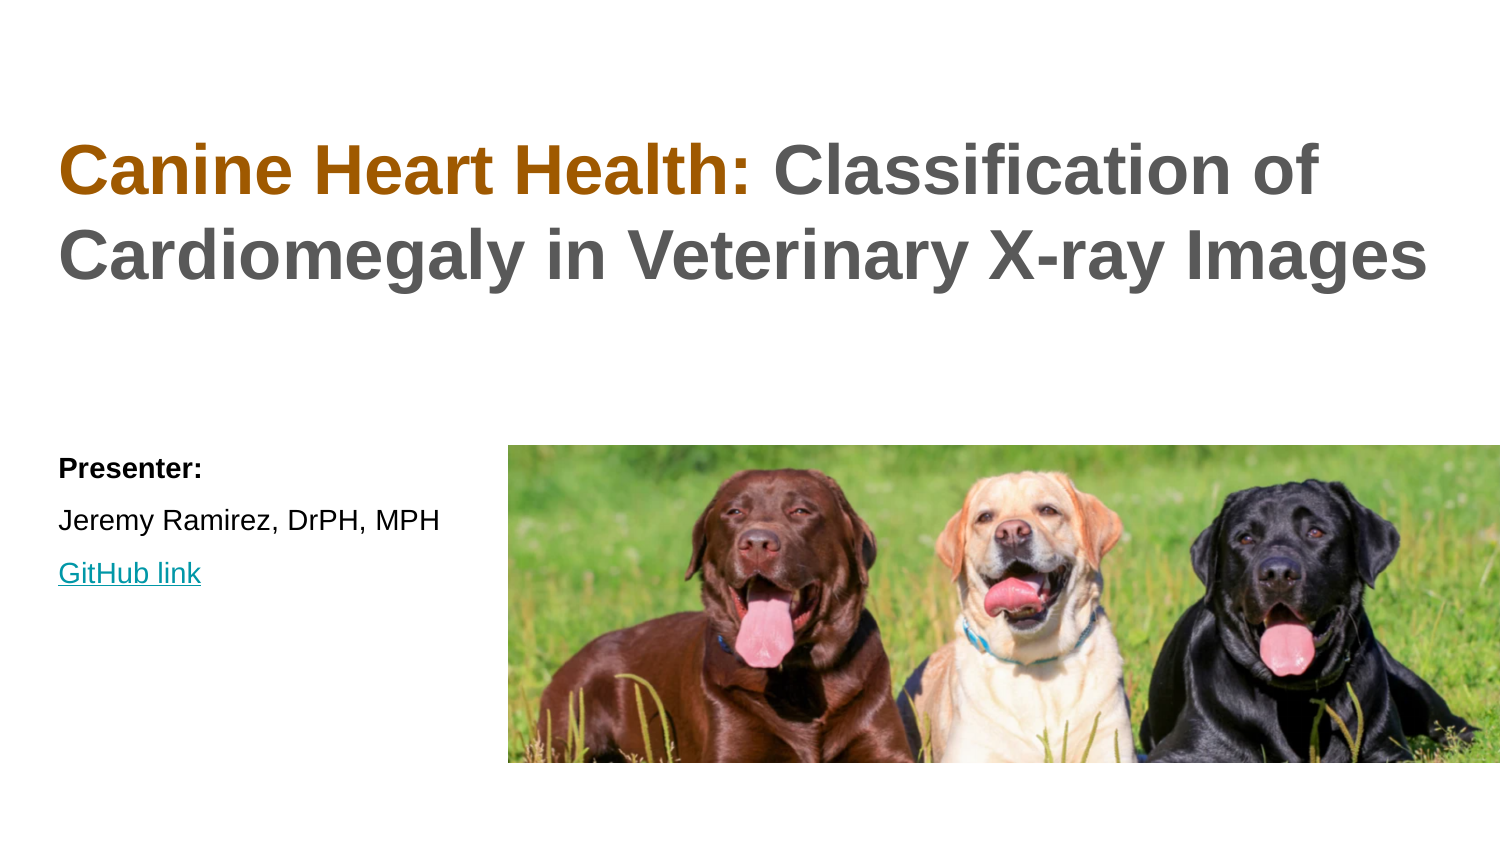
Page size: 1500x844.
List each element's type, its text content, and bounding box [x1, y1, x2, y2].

text_box Presenter: Jeremy Ramirez, DrPH, MPH GitHub link [43, 445, 478, 552]
text_box Canine Heart Health: Classification of Cardiomegaly in Veterinary X-ray Images [43, 108, 1472, 377]
picture [508, 445, 1500, 764]
